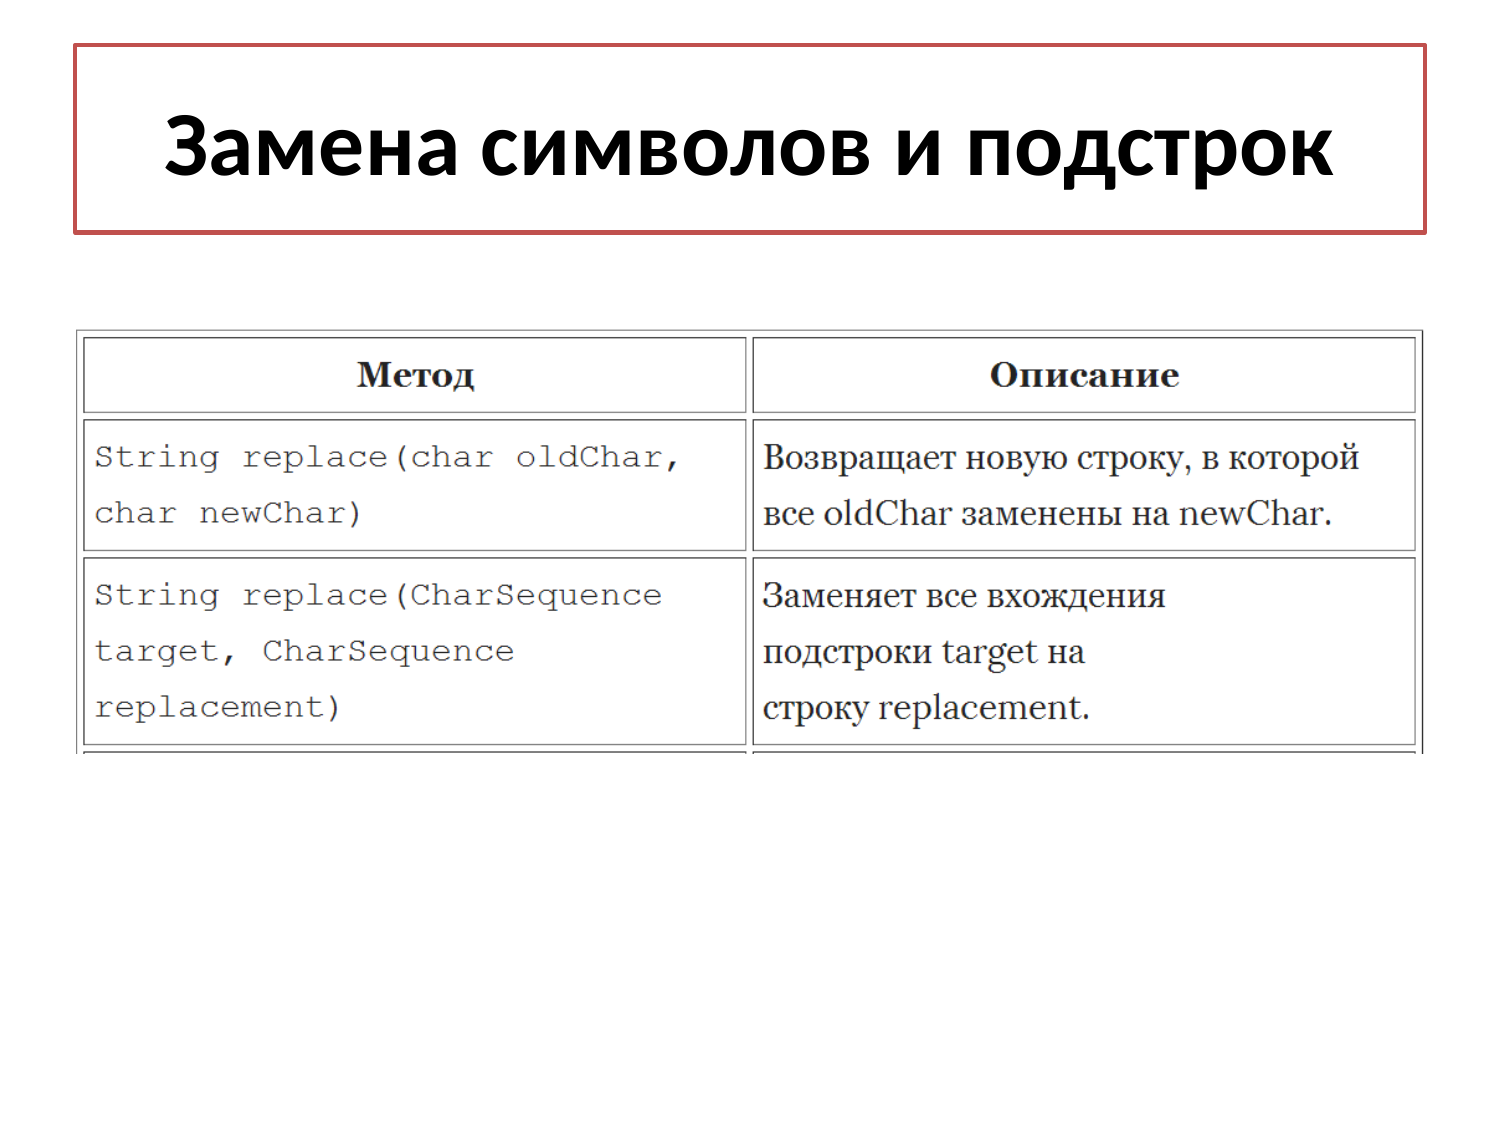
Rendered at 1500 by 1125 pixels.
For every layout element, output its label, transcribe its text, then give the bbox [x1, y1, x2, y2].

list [76, 325, 1427, 754]
title Замена символов и подстрок [73, 43, 1427, 235]
